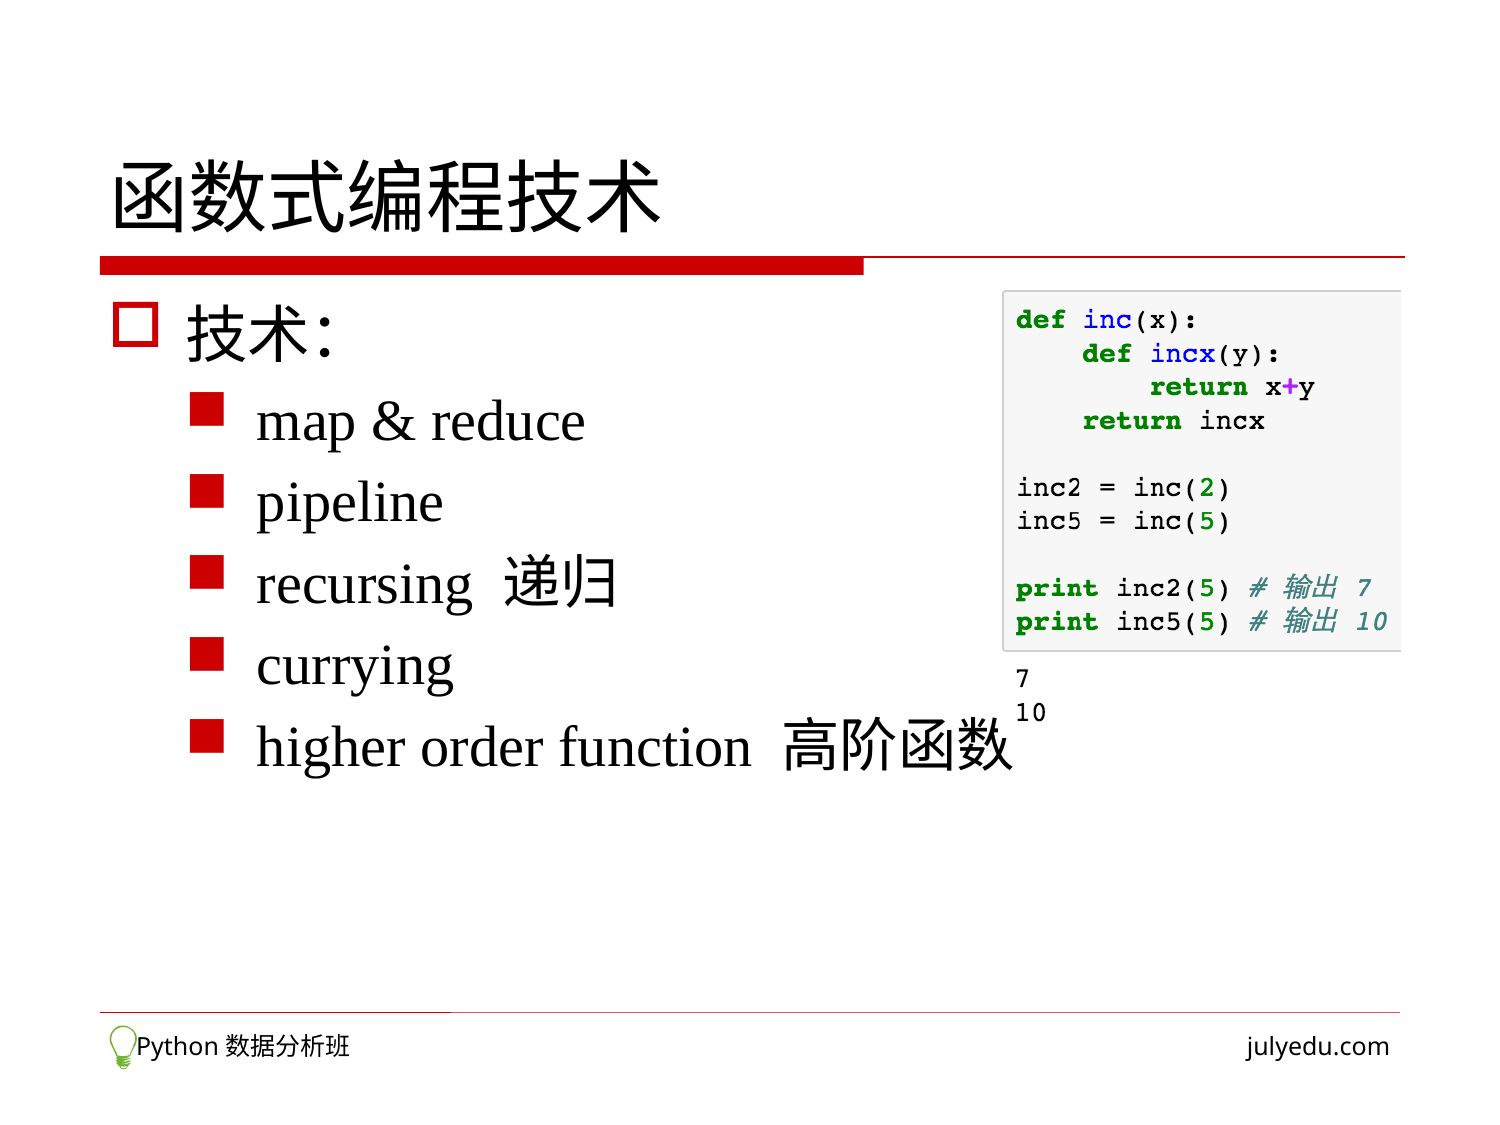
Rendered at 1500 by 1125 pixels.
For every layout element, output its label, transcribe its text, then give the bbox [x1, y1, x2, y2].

list 技术： map & reduce pipeline recursing 递归 currying higher order function 高阶函数 [92, 287, 1406, 988]
picture [998, 288, 1401, 738]
slide_number julyedu.com [1080, 1023, 1406, 1102]
slide_number Python数据分析班 [88, 1023, 414, 1102]
title 函数式编程技术 [94, 50, 1407, 250]
